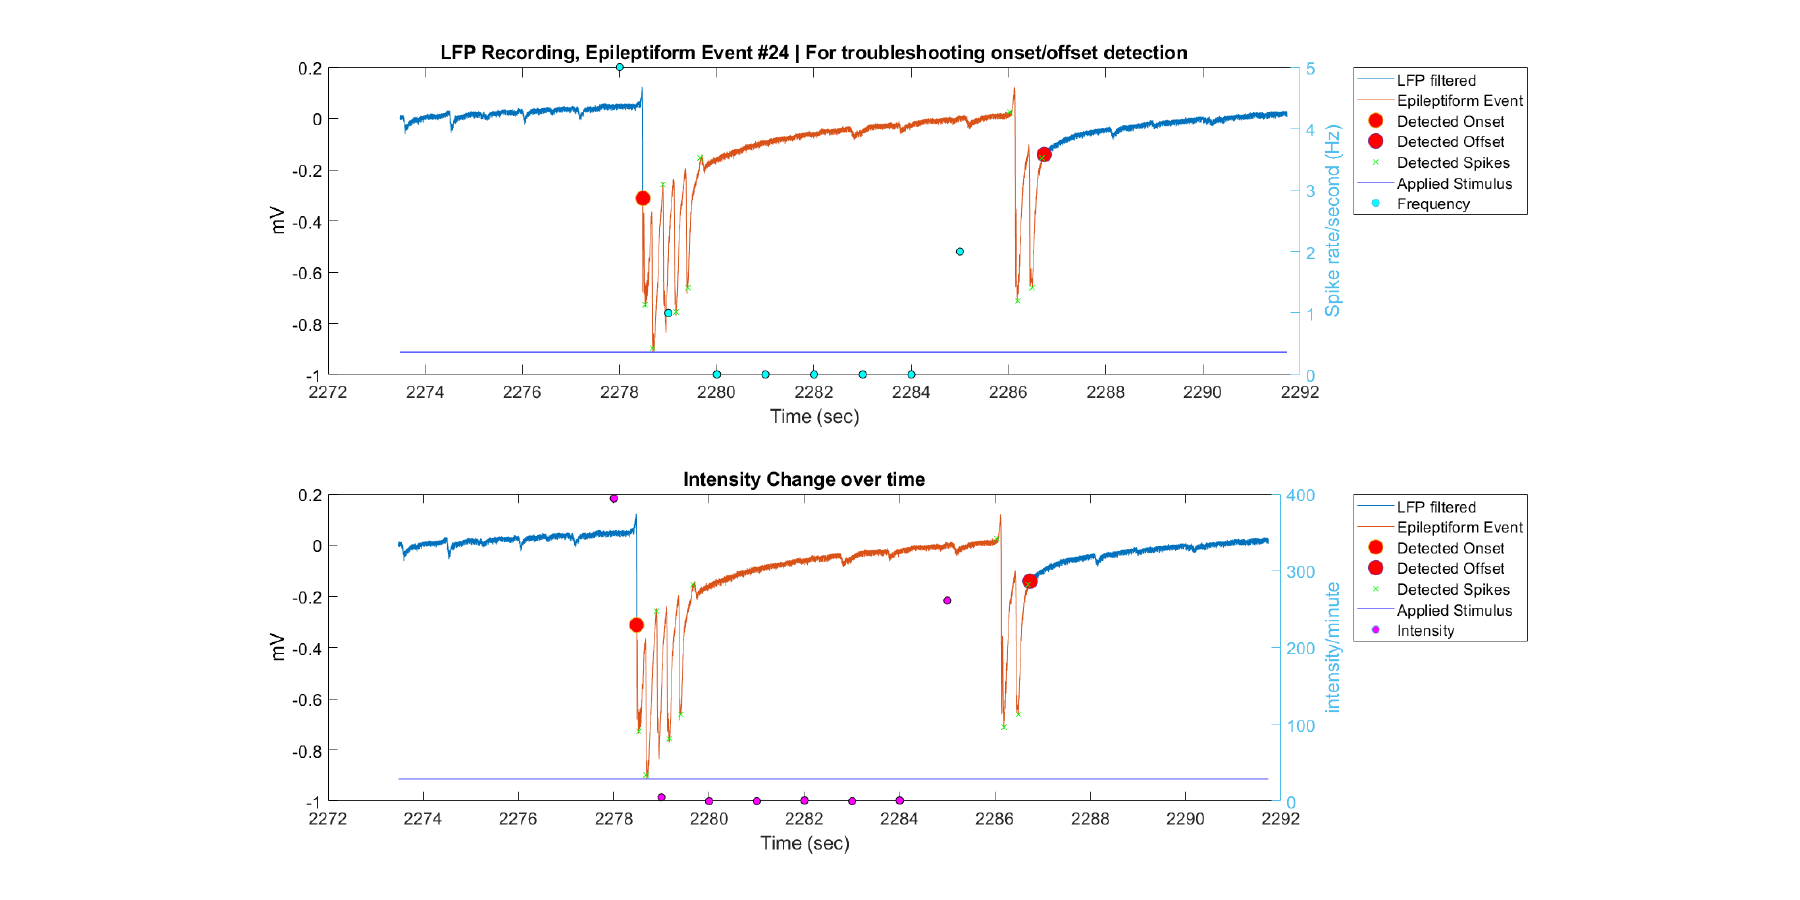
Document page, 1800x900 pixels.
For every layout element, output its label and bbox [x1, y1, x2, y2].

picture [126, 0, 1674, 900]
